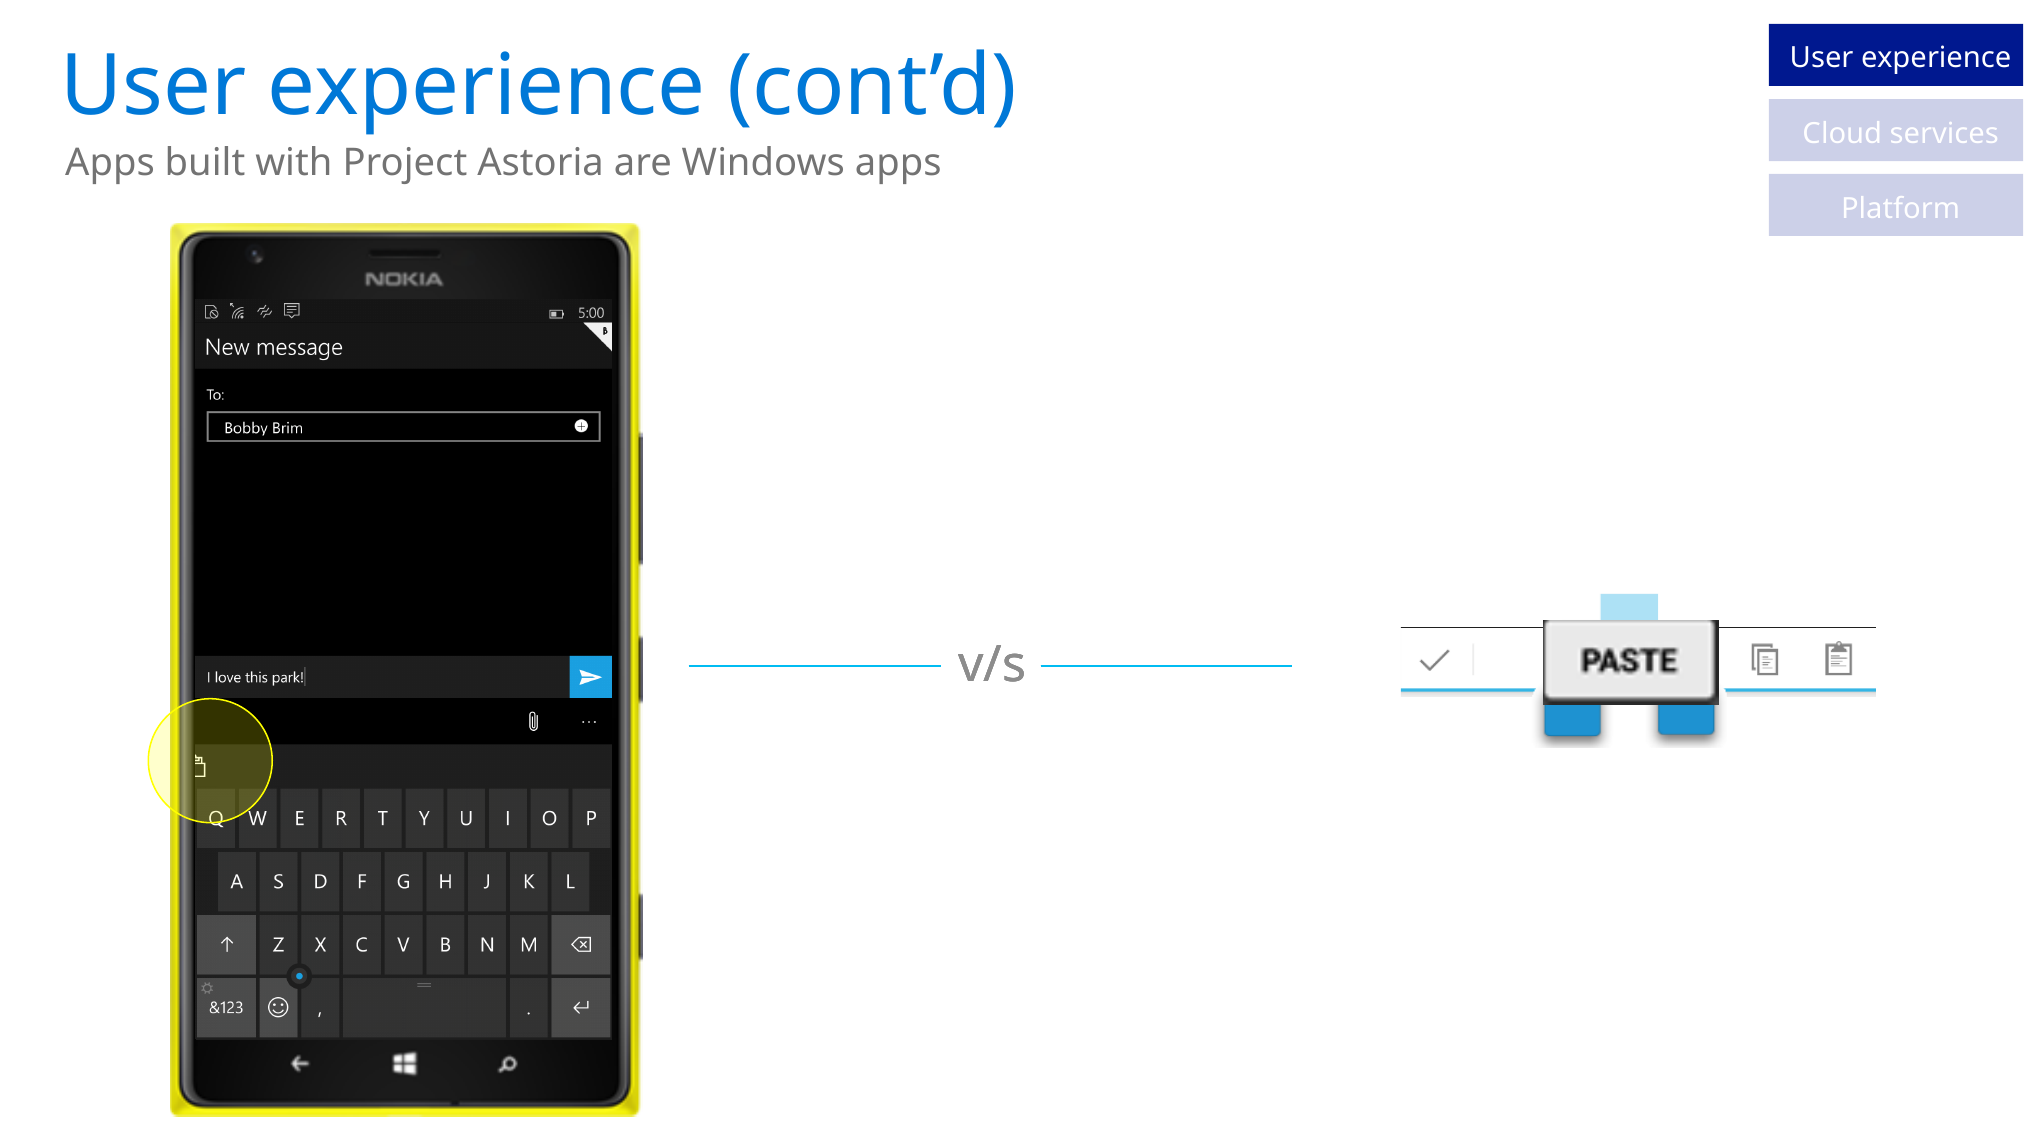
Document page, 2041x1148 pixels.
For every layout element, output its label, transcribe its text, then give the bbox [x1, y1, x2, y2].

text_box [688, 613, 1719, 719]
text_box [1752, 613, 1876, 719]
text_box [688, 576, 1752, 748]
text_box Platform [1768, 173, 2024, 237]
text_box Cloud services [1768, 98, 2024, 162]
text_box User experience (cont’d) [45, 34, 1995, 199]
text_box User experience [1768, 23, 2024, 87]
text_box Apps built with Project Astoria are Windows apps [50, 129, 1619, 191]
text_box [147, 713, 169, 808]
picture [169, 223, 643, 1117]
